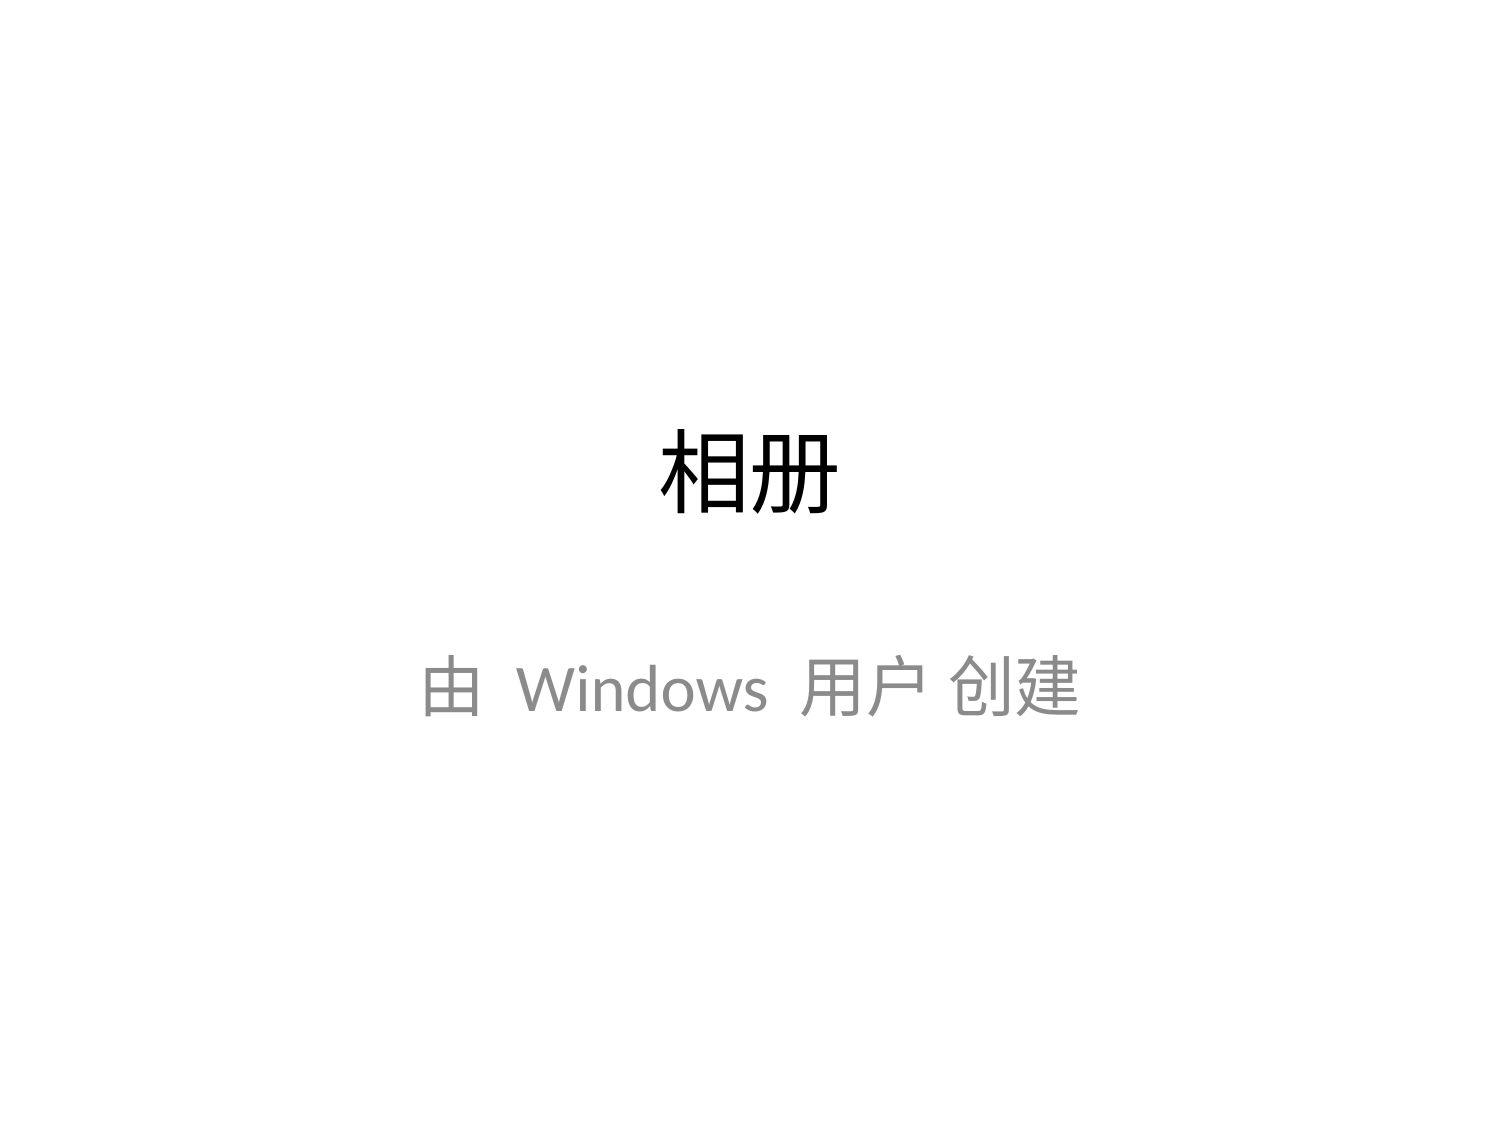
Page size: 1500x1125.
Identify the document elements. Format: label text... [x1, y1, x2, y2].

title 相册 [112, 349, 1388, 591]
subtitle 由 Windows 用户 创建 [225, 637, 1275, 925]
